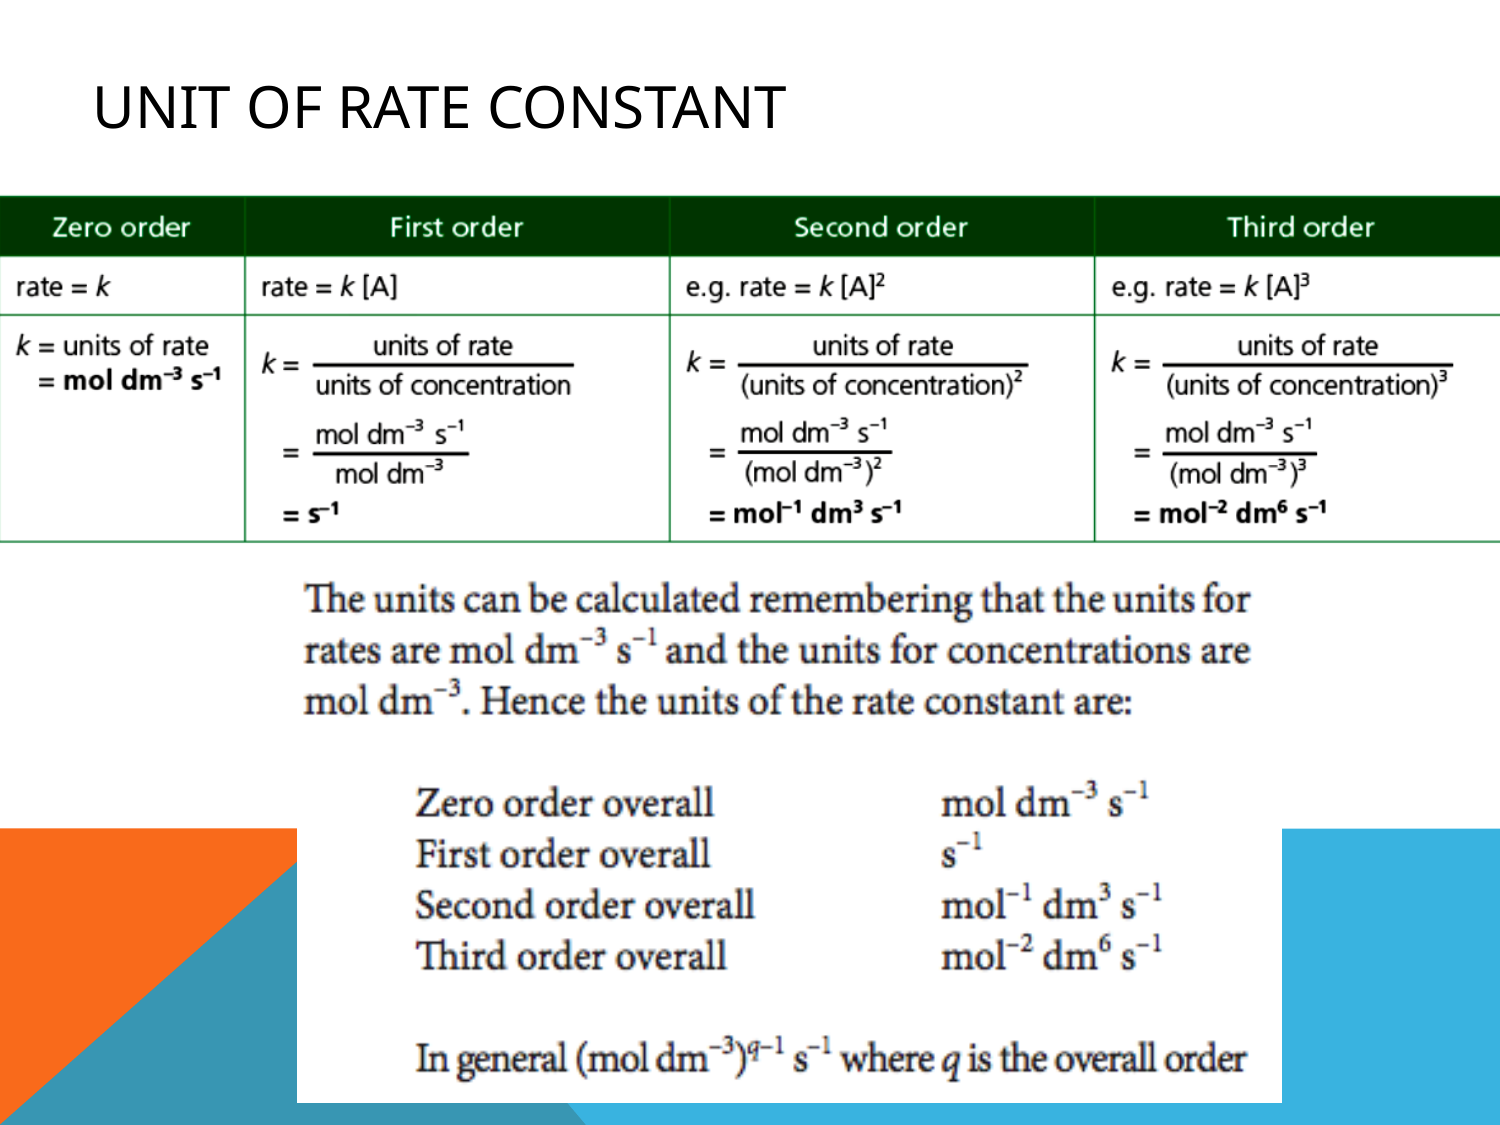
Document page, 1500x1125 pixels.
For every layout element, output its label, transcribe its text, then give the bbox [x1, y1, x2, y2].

picture [297, 566, 1282, 1103]
title Unit of rate constant [77, 60, 1312, 150]
picture [0, 191, 1500, 549]
